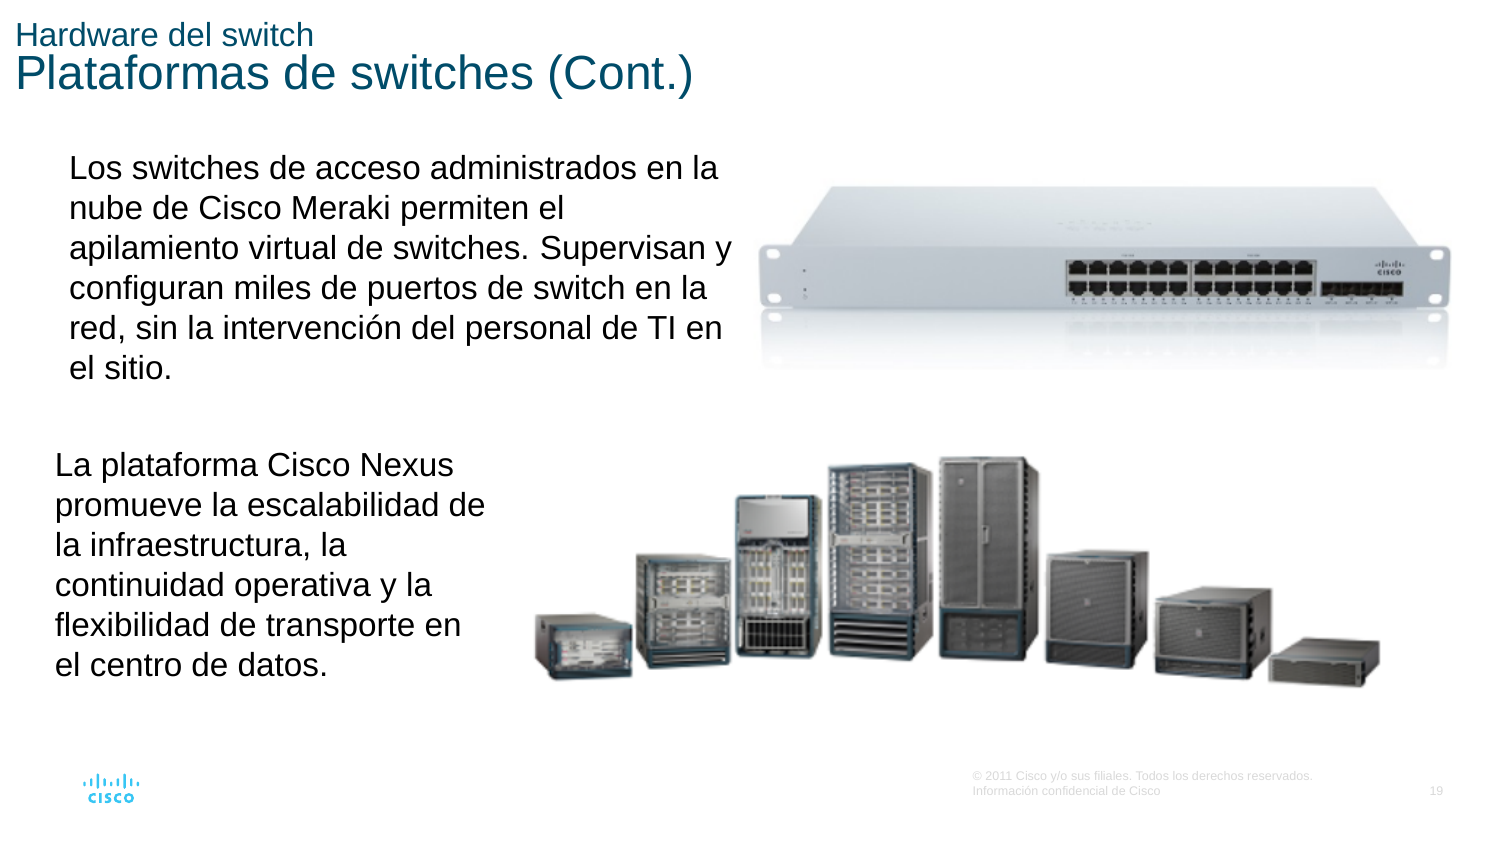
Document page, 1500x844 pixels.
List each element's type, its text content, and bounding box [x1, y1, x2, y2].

title Hardware del switch Plataformas de switches (Cont.) [0, 0, 1500, 121]
text_box Los switches de acceso administrados en la nube de Cisco Meraki permiten el apilamiento virtual de switches. Supervisan y configuran miles de puertos de switch en la red, sin la intervención del personal de TI en el sitio. [54, 138, 750, 394]
picture [531, 445, 1393, 706]
picture [734, 162, 1475, 399]
text_box La plataforma Cisco Nexus promueve la escalabilidad de la infraestructura, la continuidad operativa y la flexibilidad de transporte en el centro de datos. [39, 435, 506, 691]
